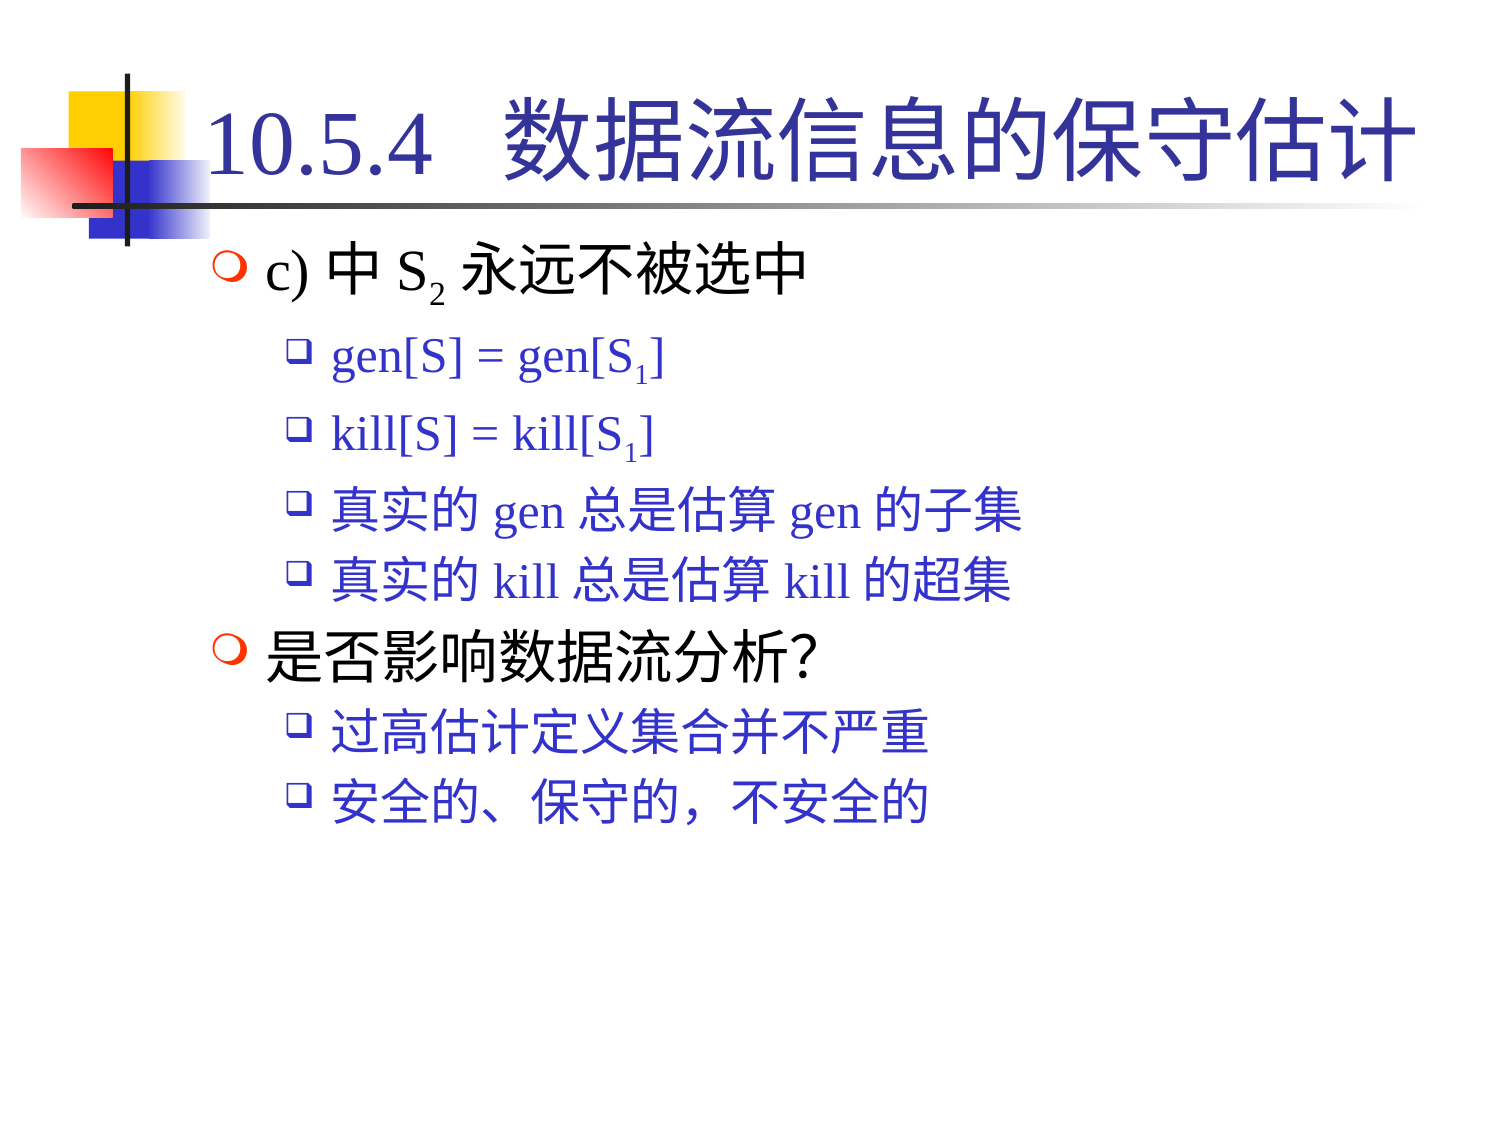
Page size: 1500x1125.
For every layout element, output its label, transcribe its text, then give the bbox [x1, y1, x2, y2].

list c)中S2永远不被选中 gen[S] = gen[S1] kill[S] = kill[S1] 真实的gen总是估算gen的子集 真实的kill总是估算kill的超集 是否影响数据流分析？ 过高估计定义集合并不严重 安全的、保守的，不安全的 [193, 224, 1469, 1000]
title 10.5.4 数据流信息的保守估计 [188, 12, 1468, 200]
